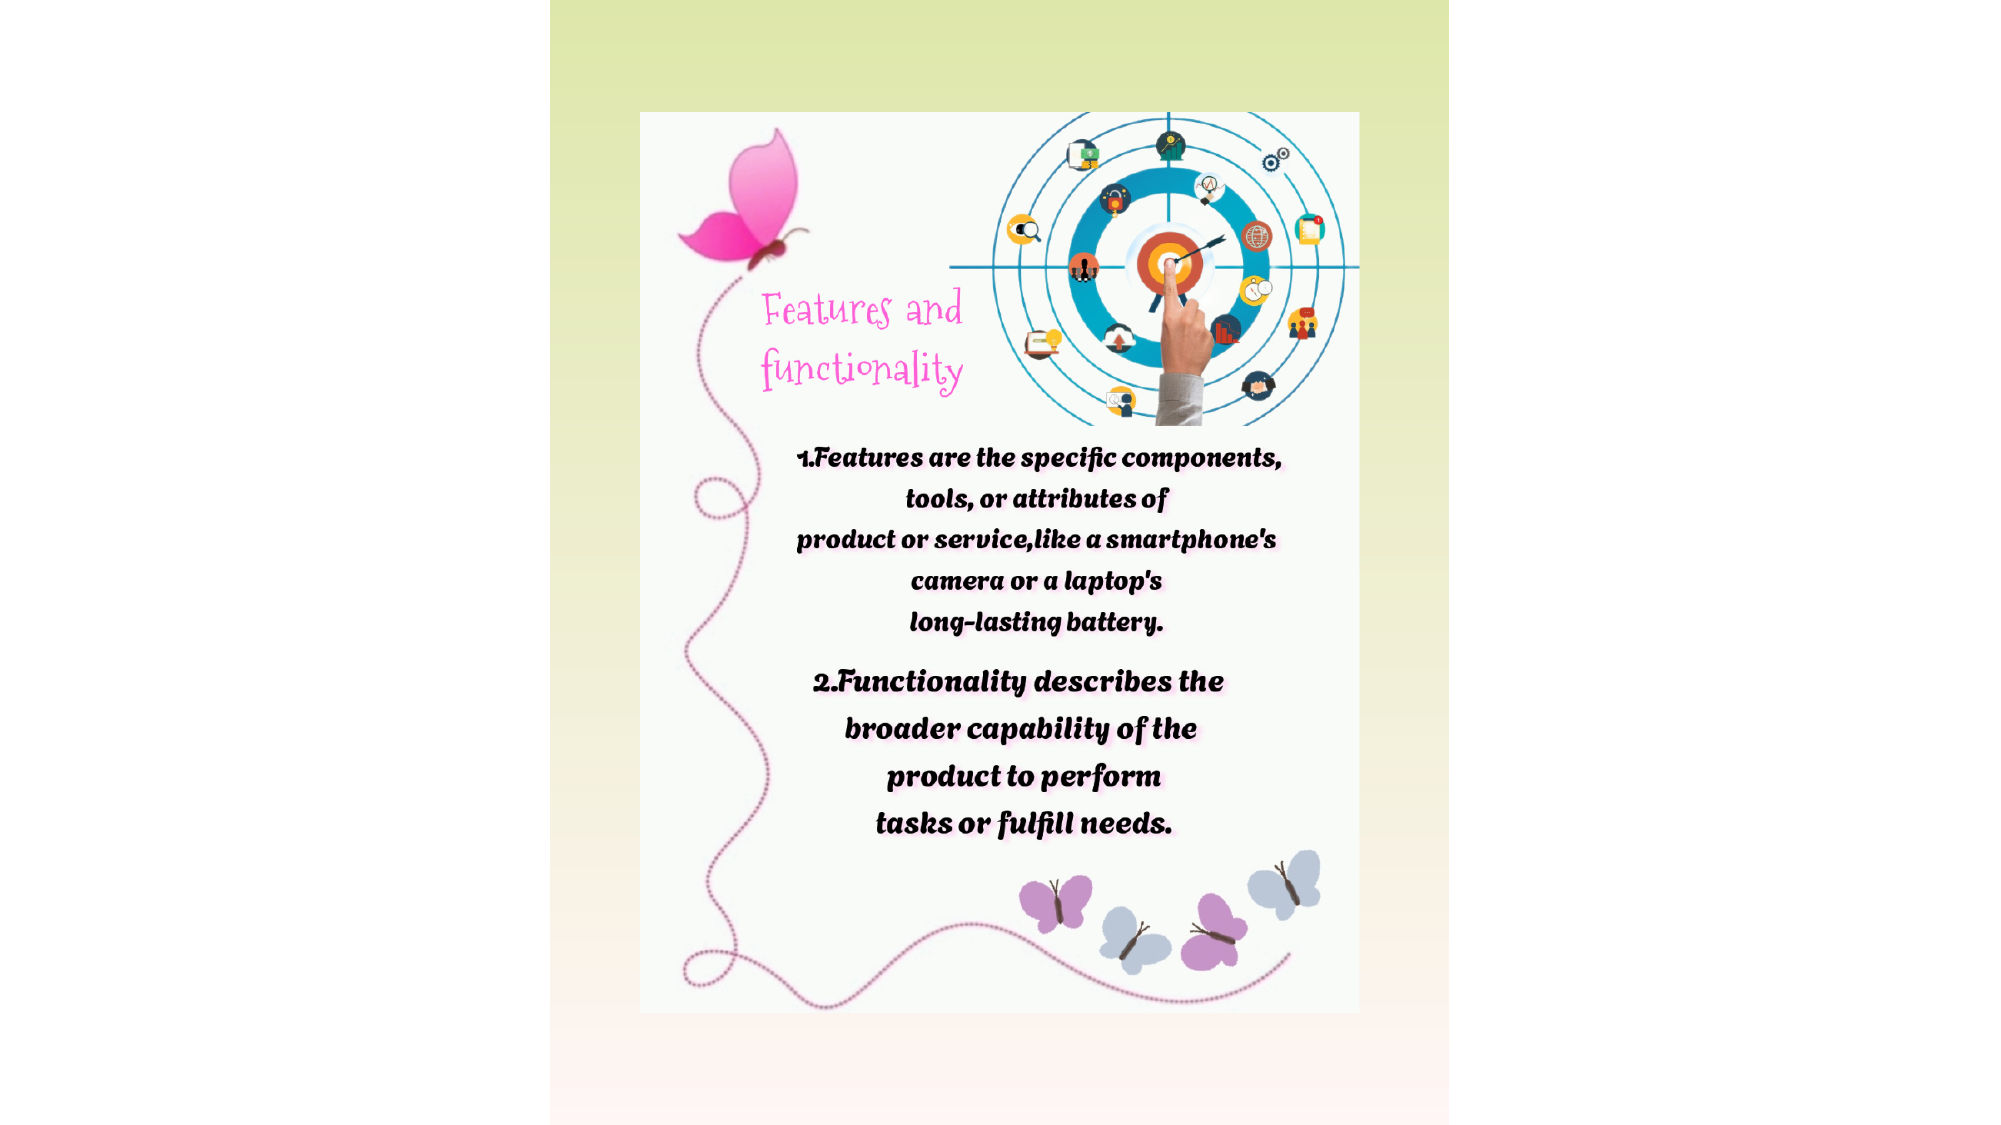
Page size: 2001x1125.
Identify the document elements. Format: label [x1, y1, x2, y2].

picture [550, 0, 1449, 1125]
